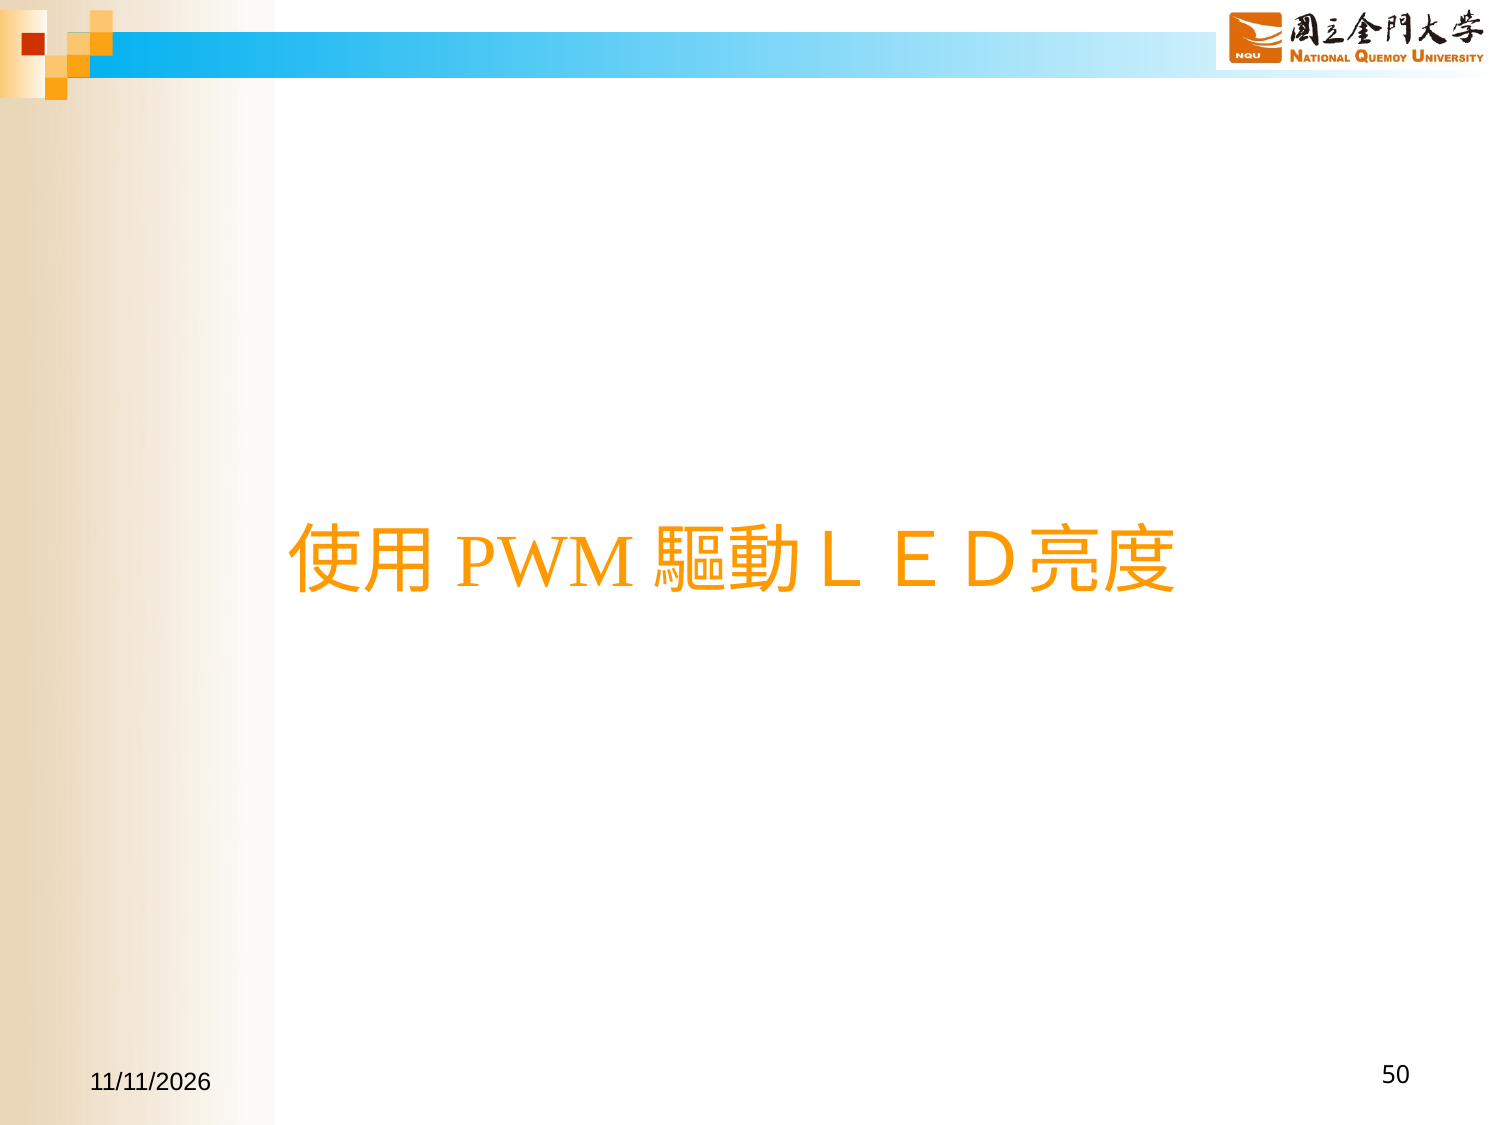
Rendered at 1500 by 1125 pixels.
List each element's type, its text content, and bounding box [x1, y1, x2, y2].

title 使用PWM驅動ＬＥＤ亮度 [214, 444, 1252, 670]
text_box 2017/6/24 [75, 1024, 425, 1103]
text_box 50 [1074, 1024, 1425, 1100]
picture [1216, 1, 1499, 70]
